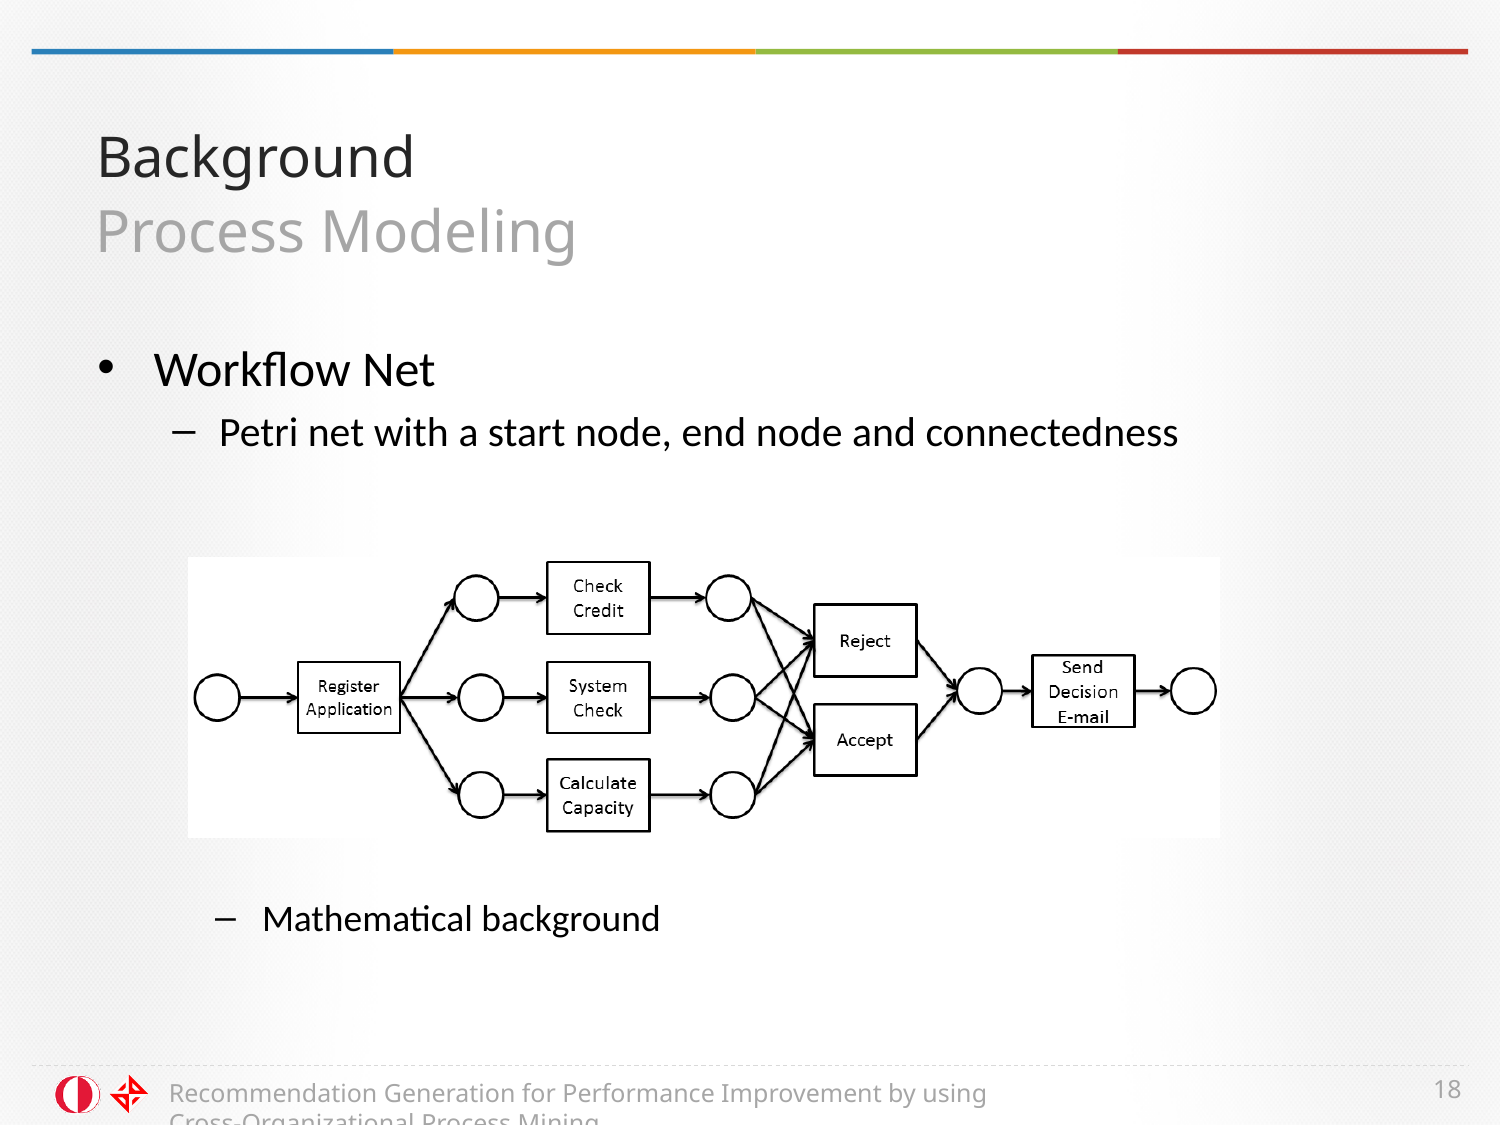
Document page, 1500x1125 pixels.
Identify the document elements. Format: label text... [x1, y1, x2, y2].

picture [0, 0, 1500, 1125]
text_box Workflow Net Petri net with a start node, end node and connectedness [85, 330, 1364, 512]
picture [426, 1116, 433, 1123]
picture [245, 1116, 257, 1125]
picture [172, 1116, 244, 1125]
picture [412, 1116, 423, 1125]
picture [257, 1116, 351, 1125]
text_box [31, 48, 1469, 55]
text_box Process Modeling [80, 187, 1500, 272]
picture [524, 1116, 533, 1125]
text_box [31, 1065, 1477, 1116]
picture [353, 1116, 410, 1125]
text_box Mathematical background [128, 888, 1407, 1065]
text_box Background [81, 114, 1500, 187]
picture [431, 1116, 519, 1125]
